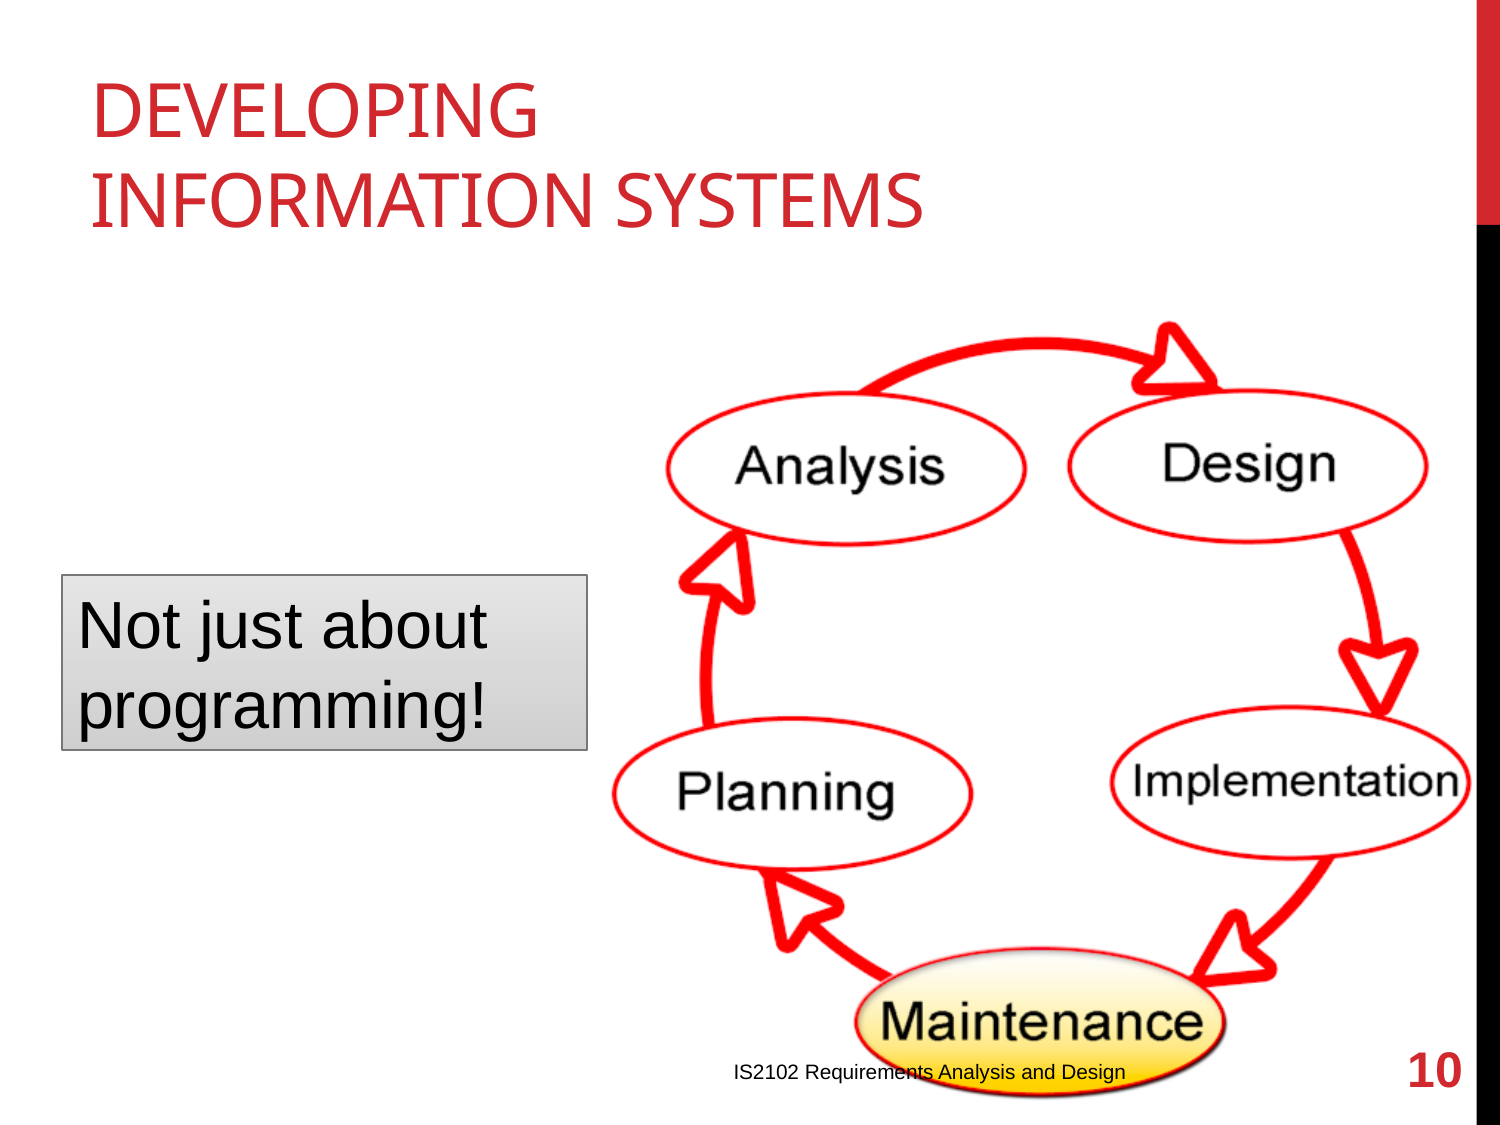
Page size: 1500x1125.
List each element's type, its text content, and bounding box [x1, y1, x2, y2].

text_box Not just about programming! [61, 574, 585, 751]
picture [586, 236, 1476, 1125]
title Developing Information Systems [75, 25, 1025, 250]
